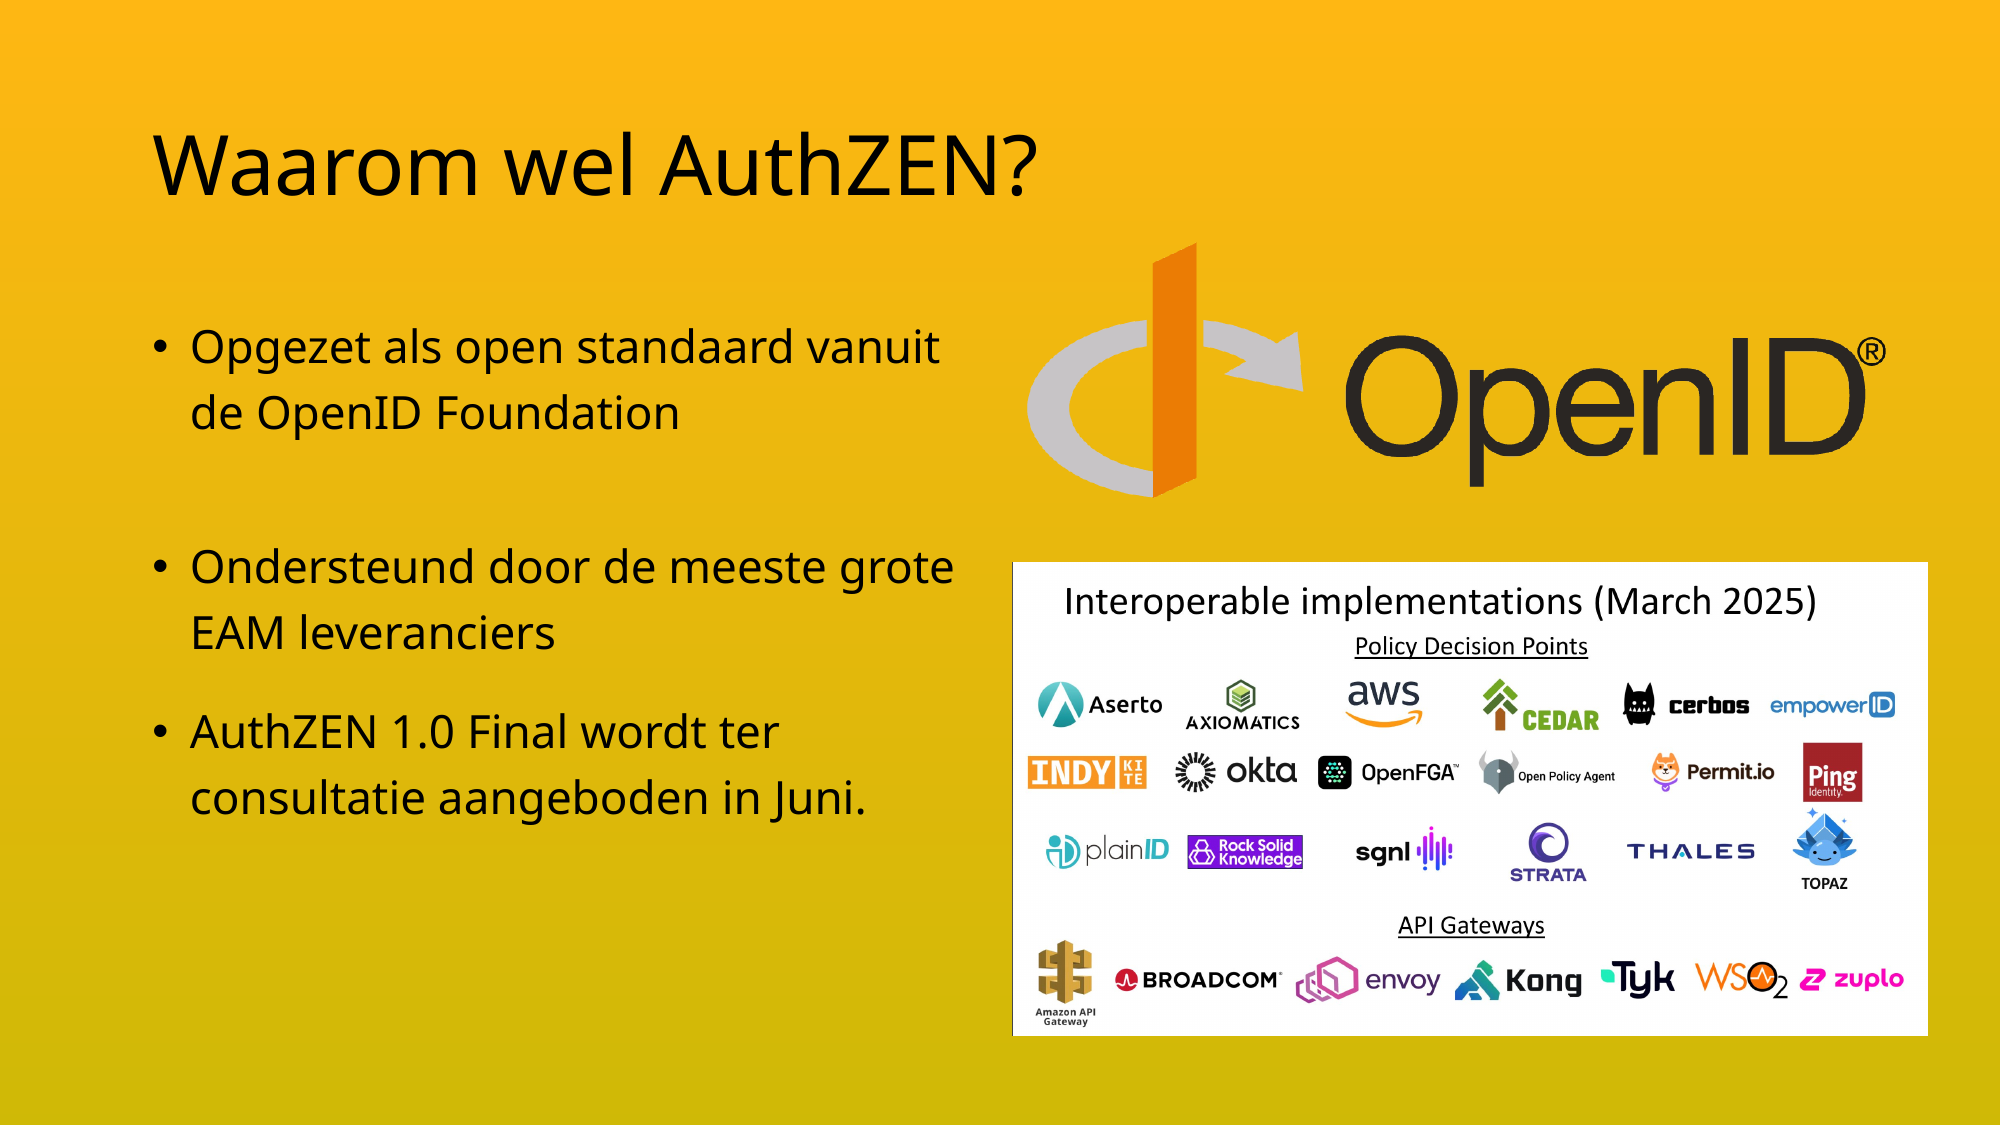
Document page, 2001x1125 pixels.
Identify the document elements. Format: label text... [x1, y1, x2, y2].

picture [1026, 241, 1886, 499]
title Waarom wel AuthZEN? [137, 59, 1863, 278]
list Opgezet als open standaard vanuit de OpenID Foundation Ondersteund door de meeste grote EAM leveranciers AuthZEN 1.0 Final wordt ter consultatie aangeboden in Juni. [137, 299, 988, 1014]
picture [1011, 561, 1928, 1037]
